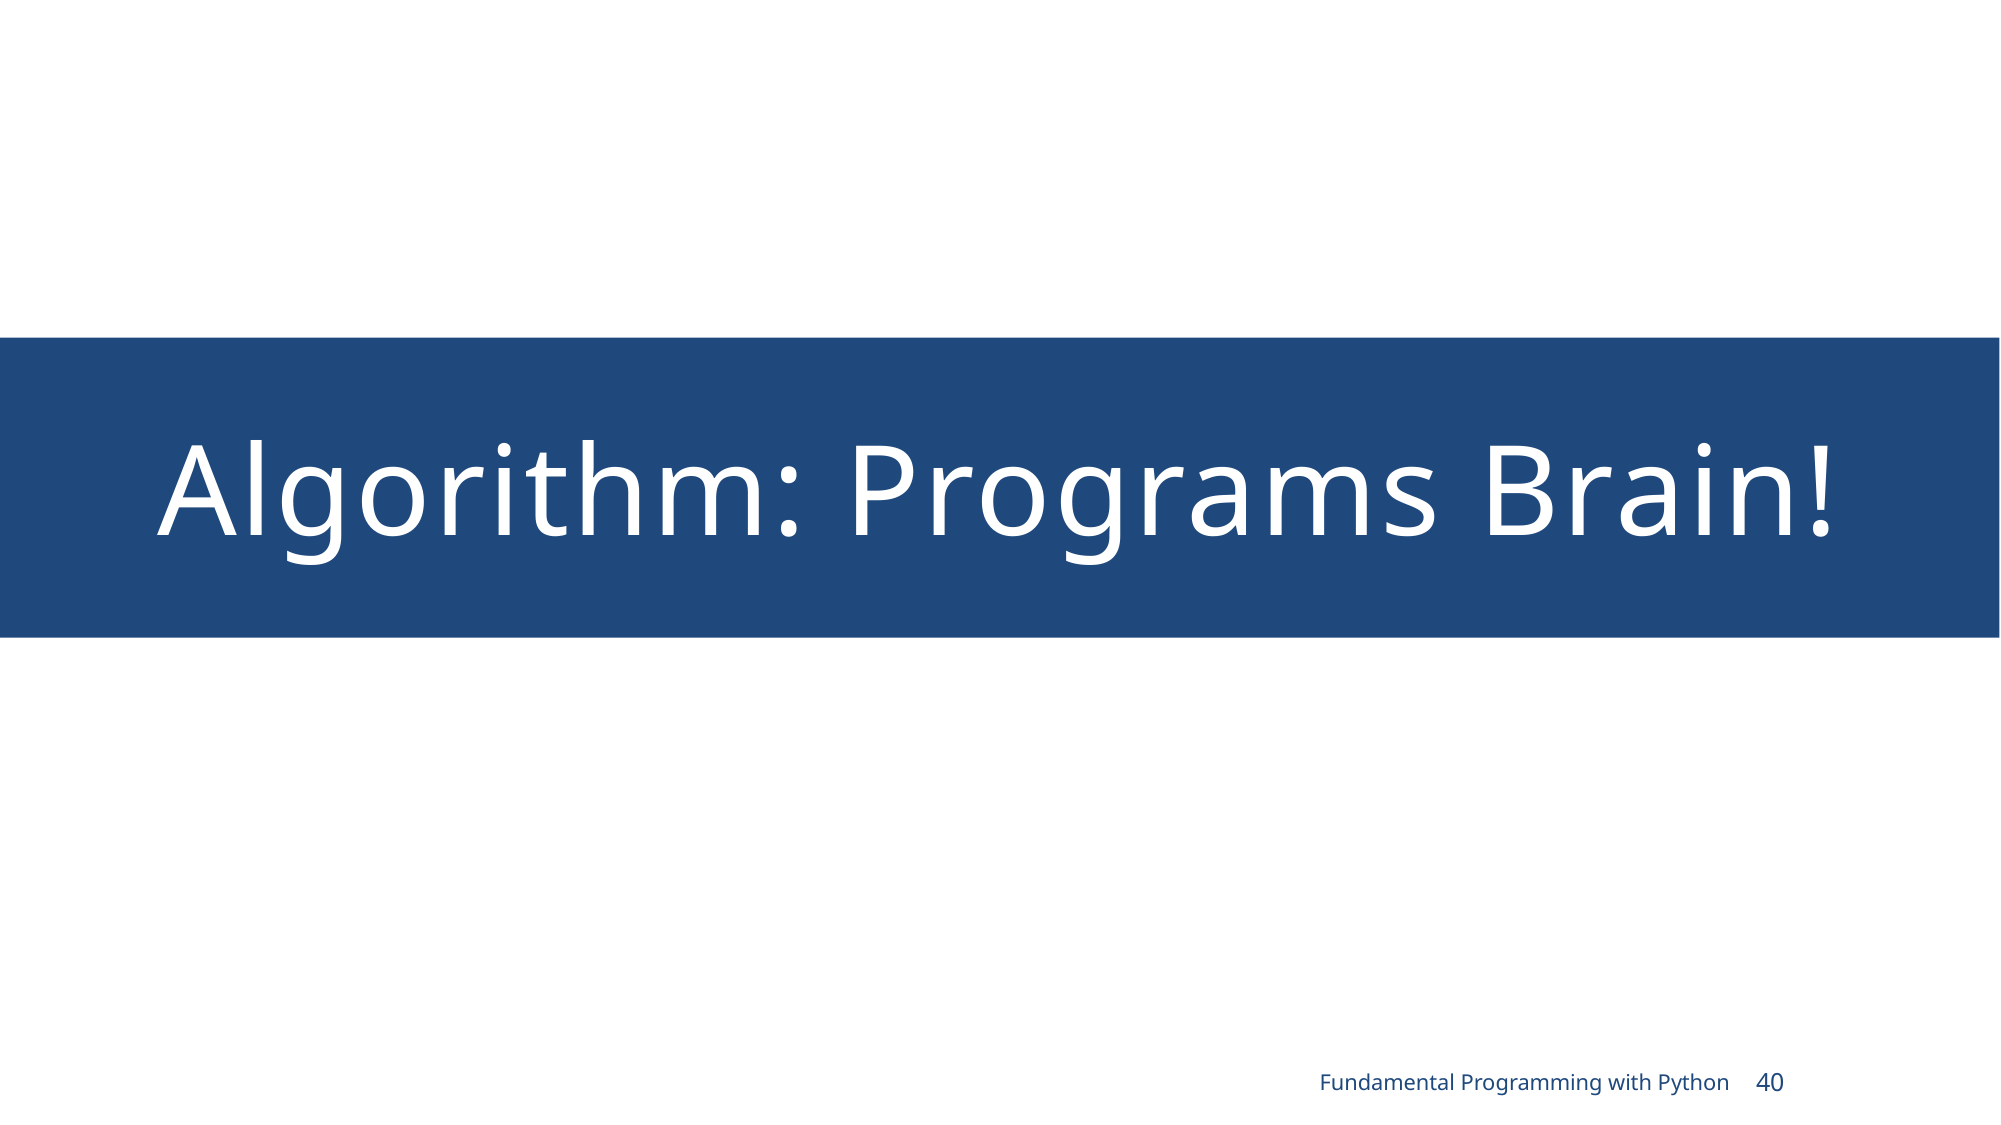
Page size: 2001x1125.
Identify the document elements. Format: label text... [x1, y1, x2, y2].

slide_number 40 [1748, 1053, 1904, 1114]
title Algorithm: Programs Brain! [136, 362, 1862, 638]
footer Fundamental Programming with Python [918, 1053, 1746, 1114]
